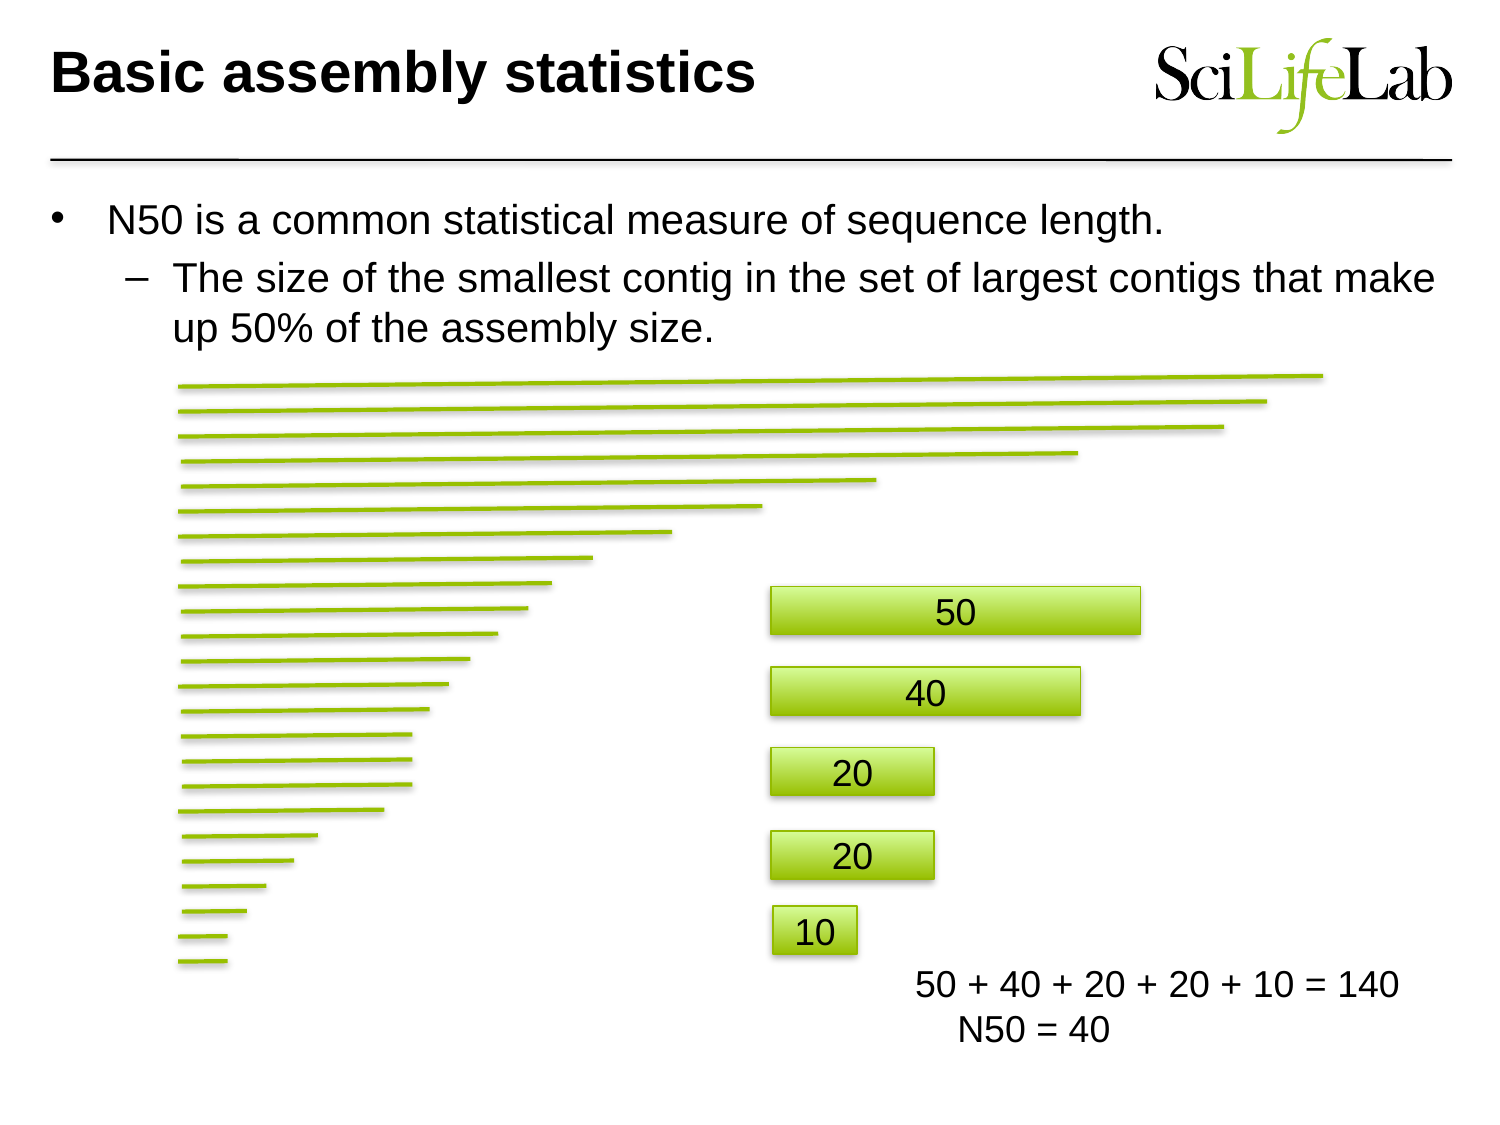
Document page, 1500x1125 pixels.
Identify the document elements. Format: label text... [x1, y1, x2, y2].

title Basic assembly statistics [50, 34, 1452, 139]
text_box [178, 375, 1324, 962]
list N50 is a common statistical measure of sequence length. The size of the smallest contig in the set of largest contigs that make up 50% of the assembly size. [50, 192, 1452, 1005]
text_box 50 + 40 + 20 + 20 + 10 = 140 N50 = 40 [900, 934, 1415, 1058]
